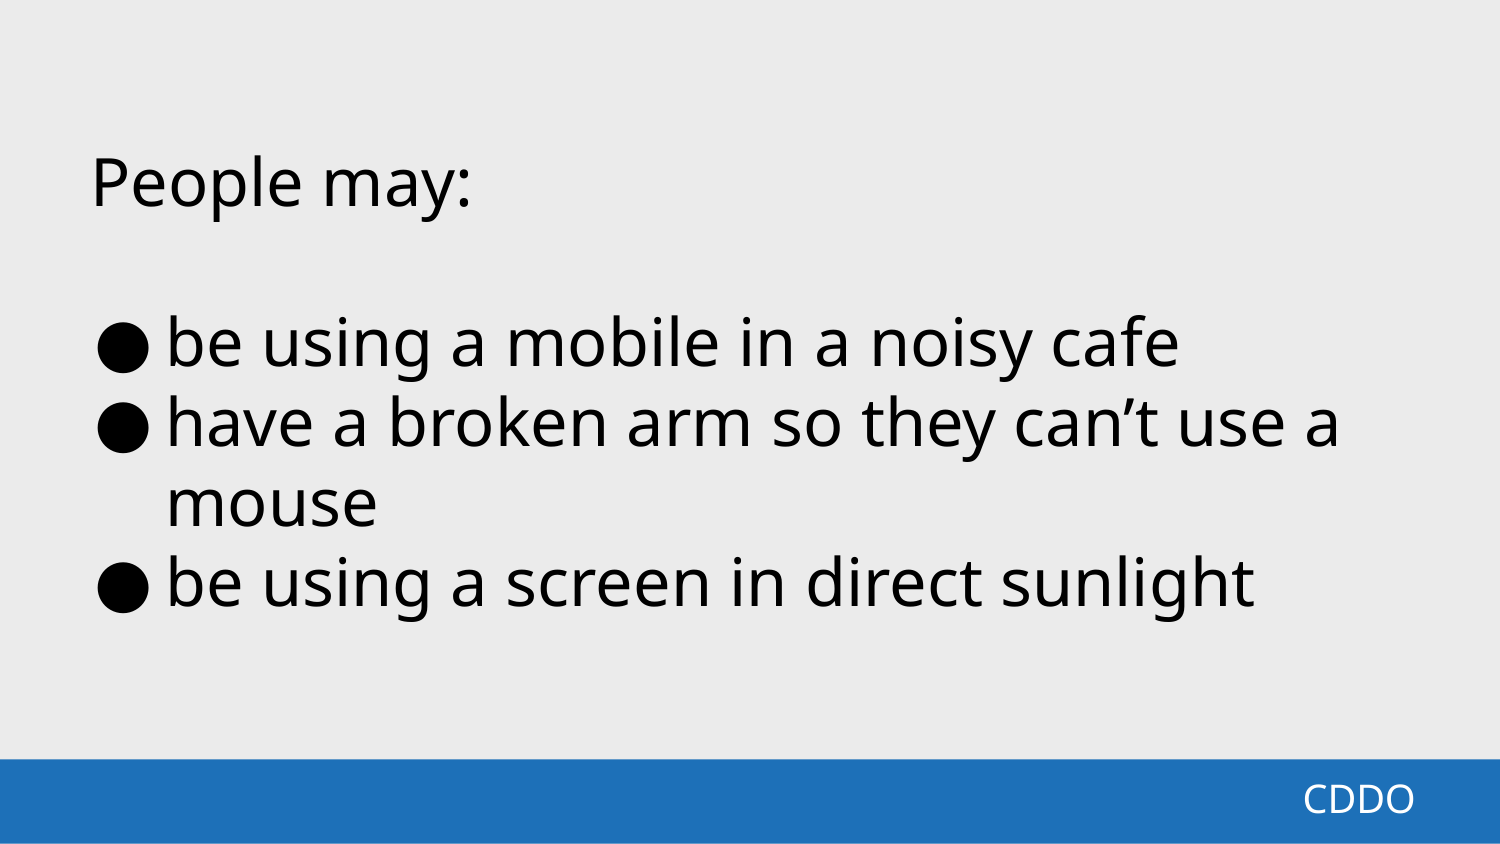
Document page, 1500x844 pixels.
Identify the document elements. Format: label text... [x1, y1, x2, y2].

text_box People may: be using a mobile in a noisy cafe have a broken arm so they can’t use a mouse be using a screen in direct sunlight [87, 0, 1416, 760]
